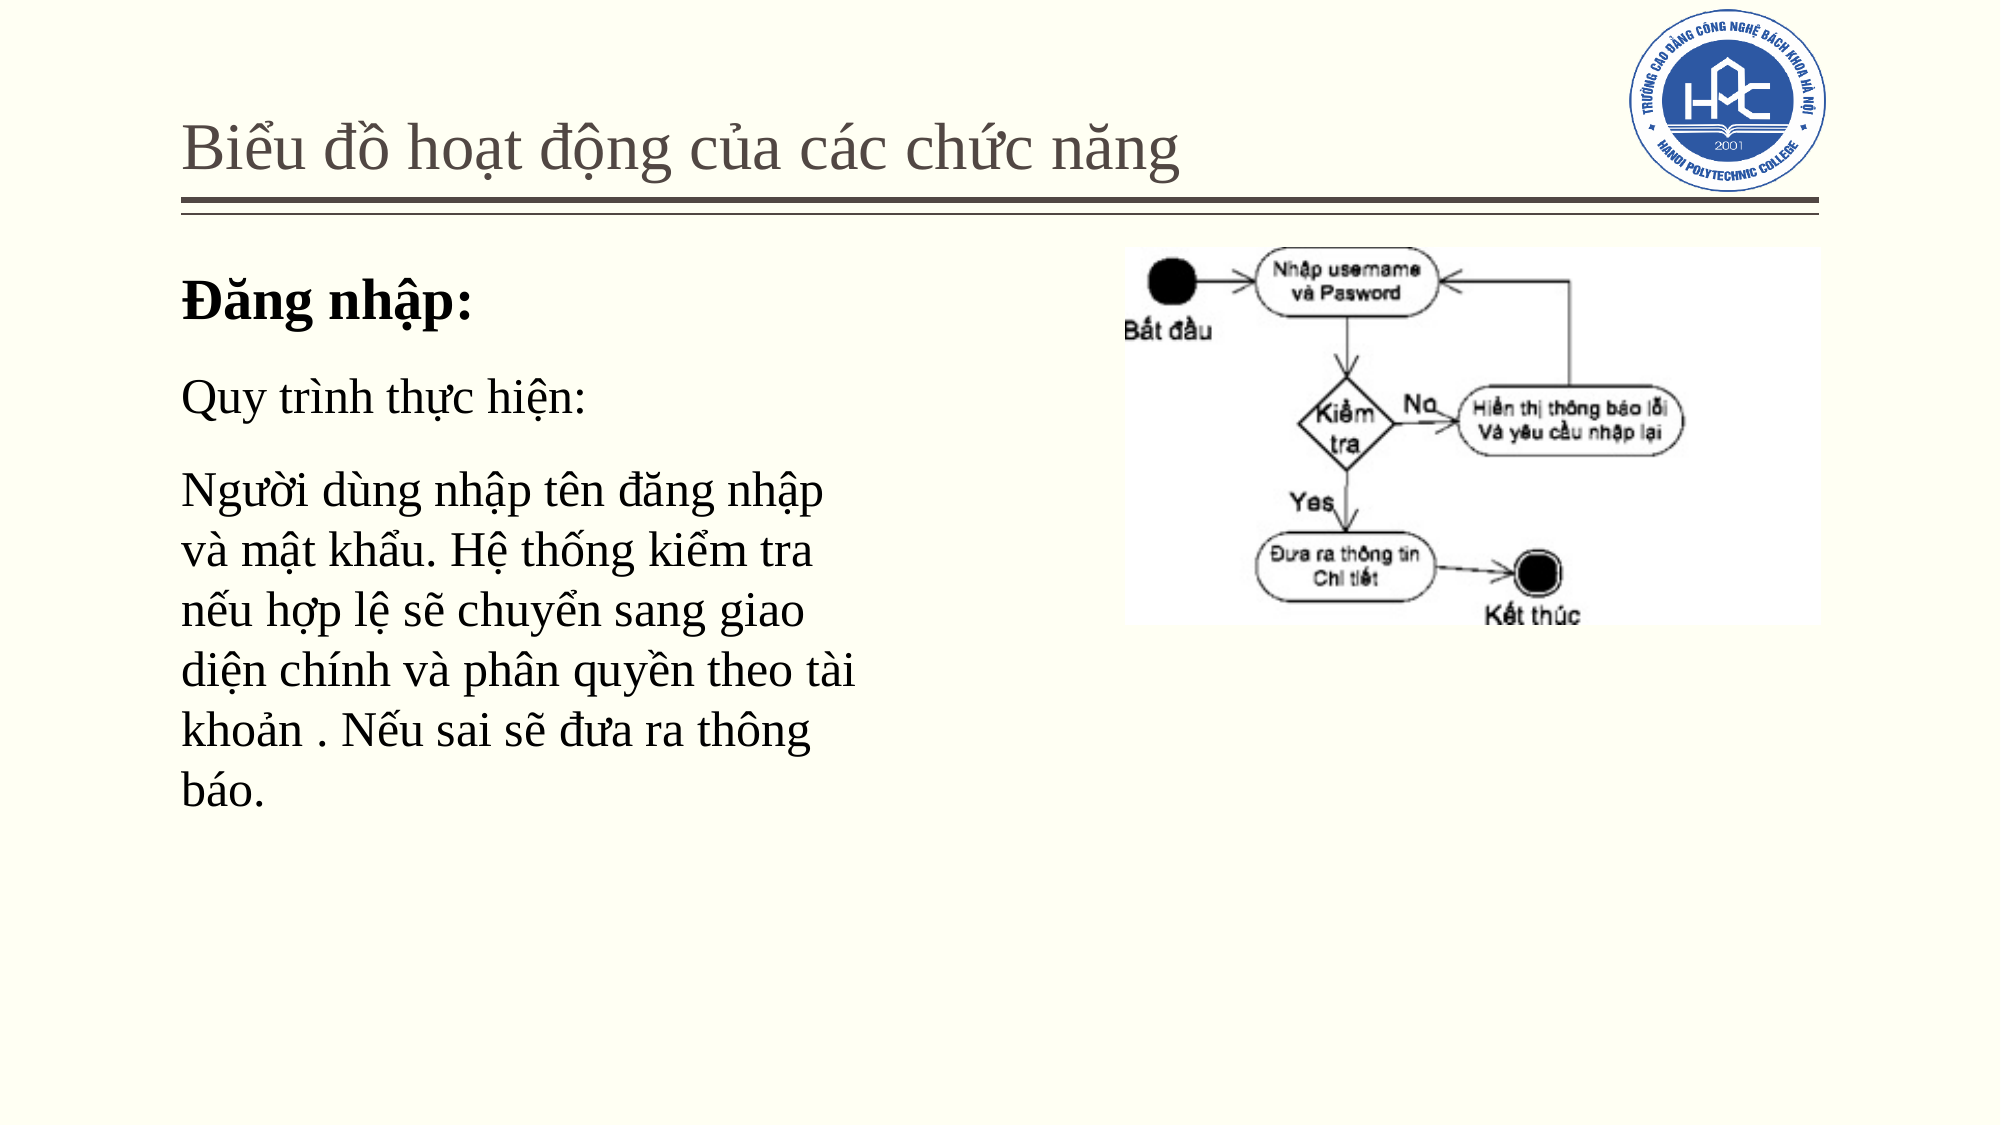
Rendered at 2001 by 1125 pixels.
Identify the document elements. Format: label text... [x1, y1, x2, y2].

picture [1124, 247, 1821, 626]
picture [1628, 9, 1826, 192]
text_box Đăng nhập: Quy trình thực hiện: Người dùng nhập tên đăng nhập và mật khẩu. Hệ thống kiểm tra nếu hợp lệ sẽ chuyển sang giao diện chính và phân quyền theo tài khoản . Nếu sai sẽ đưa ra thông báo. [179, 228, 875, 919]
title Biểu đồ hoạt động của các chức năng [179, 100, 1400, 291]
